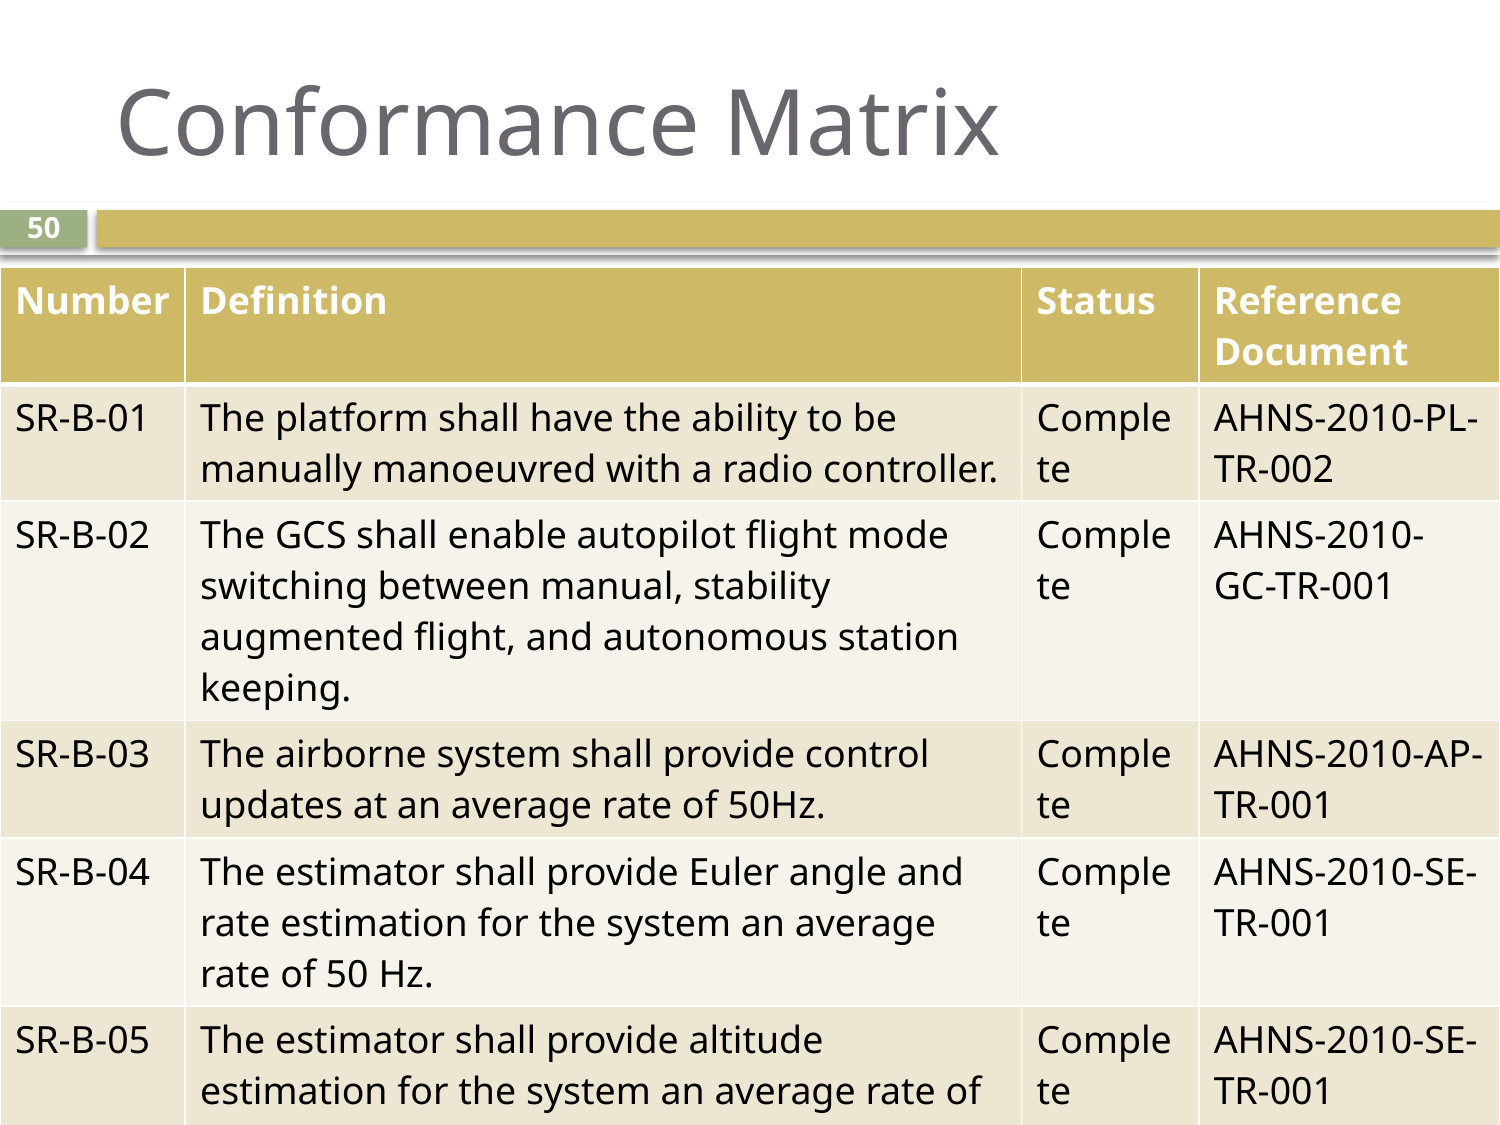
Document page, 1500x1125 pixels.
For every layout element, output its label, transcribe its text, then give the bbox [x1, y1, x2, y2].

table_header Reference Document [1200, 268, 1499, 382]
table_cell AHNS-2010-SE-TR-001 [1200, 1007, 1499, 1125]
table_cell The GCS shall enable autopilot flight mode switching between manual, stability augmented flight, and autonomous station keeping. [186, 502, 1021, 720]
table_cell Complete [1022, 502, 1198, 720]
table_cell Complete [1022, 721, 1198, 837]
table_cell AHNS-2010-GC-TR-001 [1200, 502, 1499, 720]
title Conformance Matrix [100, 37, 1438, 200]
table_cell SR-B-05 [1, 1007, 184, 1125]
table_cell SR-B-02 [1, 502, 184, 720]
table_cell AHNS-2010-SE-TR-001 [1200, 839, 1499, 1005]
table_cell SR-B-04 [1, 839, 184, 1005]
table_cell Complete [1022, 839, 1198, 1005]
slide_number 50 [0, 208, 88, 249]
table_cell AHNS-2010-AP-TR-001 [1200, 721, 1499, 837]
table_cell The estimator shall provide Euler angle and rate estimation for the system an average rate of 50 Hz. [186, 839, 1021, 1005]
table_cell AHNS-2010-PL-TR-002 [1200, 387, 1499, 500]
table_header Status [1022, 268, 1198, 382]
table_cell The estimator shall provide altitude estimation for the system an average rate of 50 Hz. [186, 1007, 1021, 1125]
table_cell SR-B-03 [1, 721, 184, 837]
table_cell Complete [1022, 1007, 1198, 1125]
table_header Definition [186, 268, 1021, 382]
table_cell The platform shall have the ability to be manually manoeuvred with a radio controller. [186, 387, 1021, 500]
table_cell Complete [1022, 387, 1198, 500]
table_header Number [1, 268, 184, 382]
table_cell The airborne system shall provide control updates at an average rate of 50Hz. [186, 721, 1021, 837]
table_cell SR-B-01 [1, 387, 184, 500]
